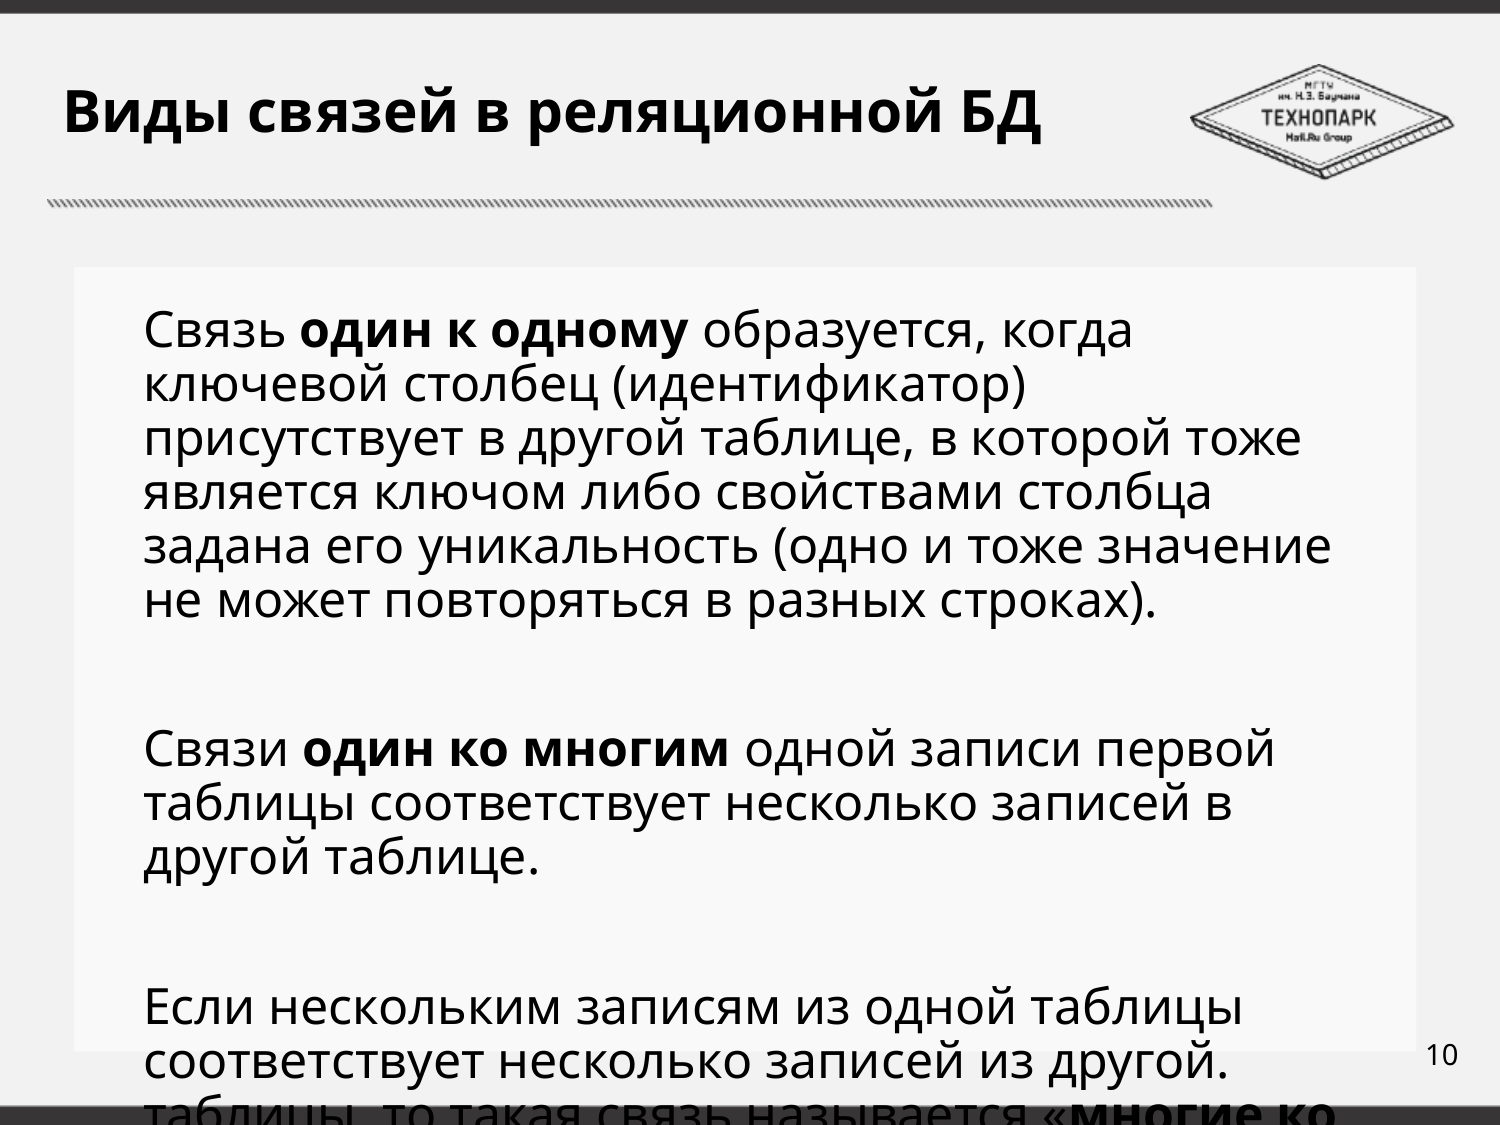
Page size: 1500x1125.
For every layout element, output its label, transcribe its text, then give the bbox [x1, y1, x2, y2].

list Связь один к одному образуется, когда ключевой столбец (идентификатор) присутствует в другой таблице, в которой тоже является ключом либо свойствами столбца задана его уникальность (одно и тоже значение не может повторяться в разных строках). Связи один ко многим одной записи первой таблицы соответствует несколько записей в другой таблице. Если нескольким записям из одной таблицы соответствует несколько записей из другой. таблицы, то такая связь называется «многие ко многим». [128, 296, 1364, 1024]
slide_number 10 [1136, 1025, 1474, 1086]
picture [0, 0, 1500, 1125]
title Виды связей в реляционной БД [47, 42, 1191, 185]
